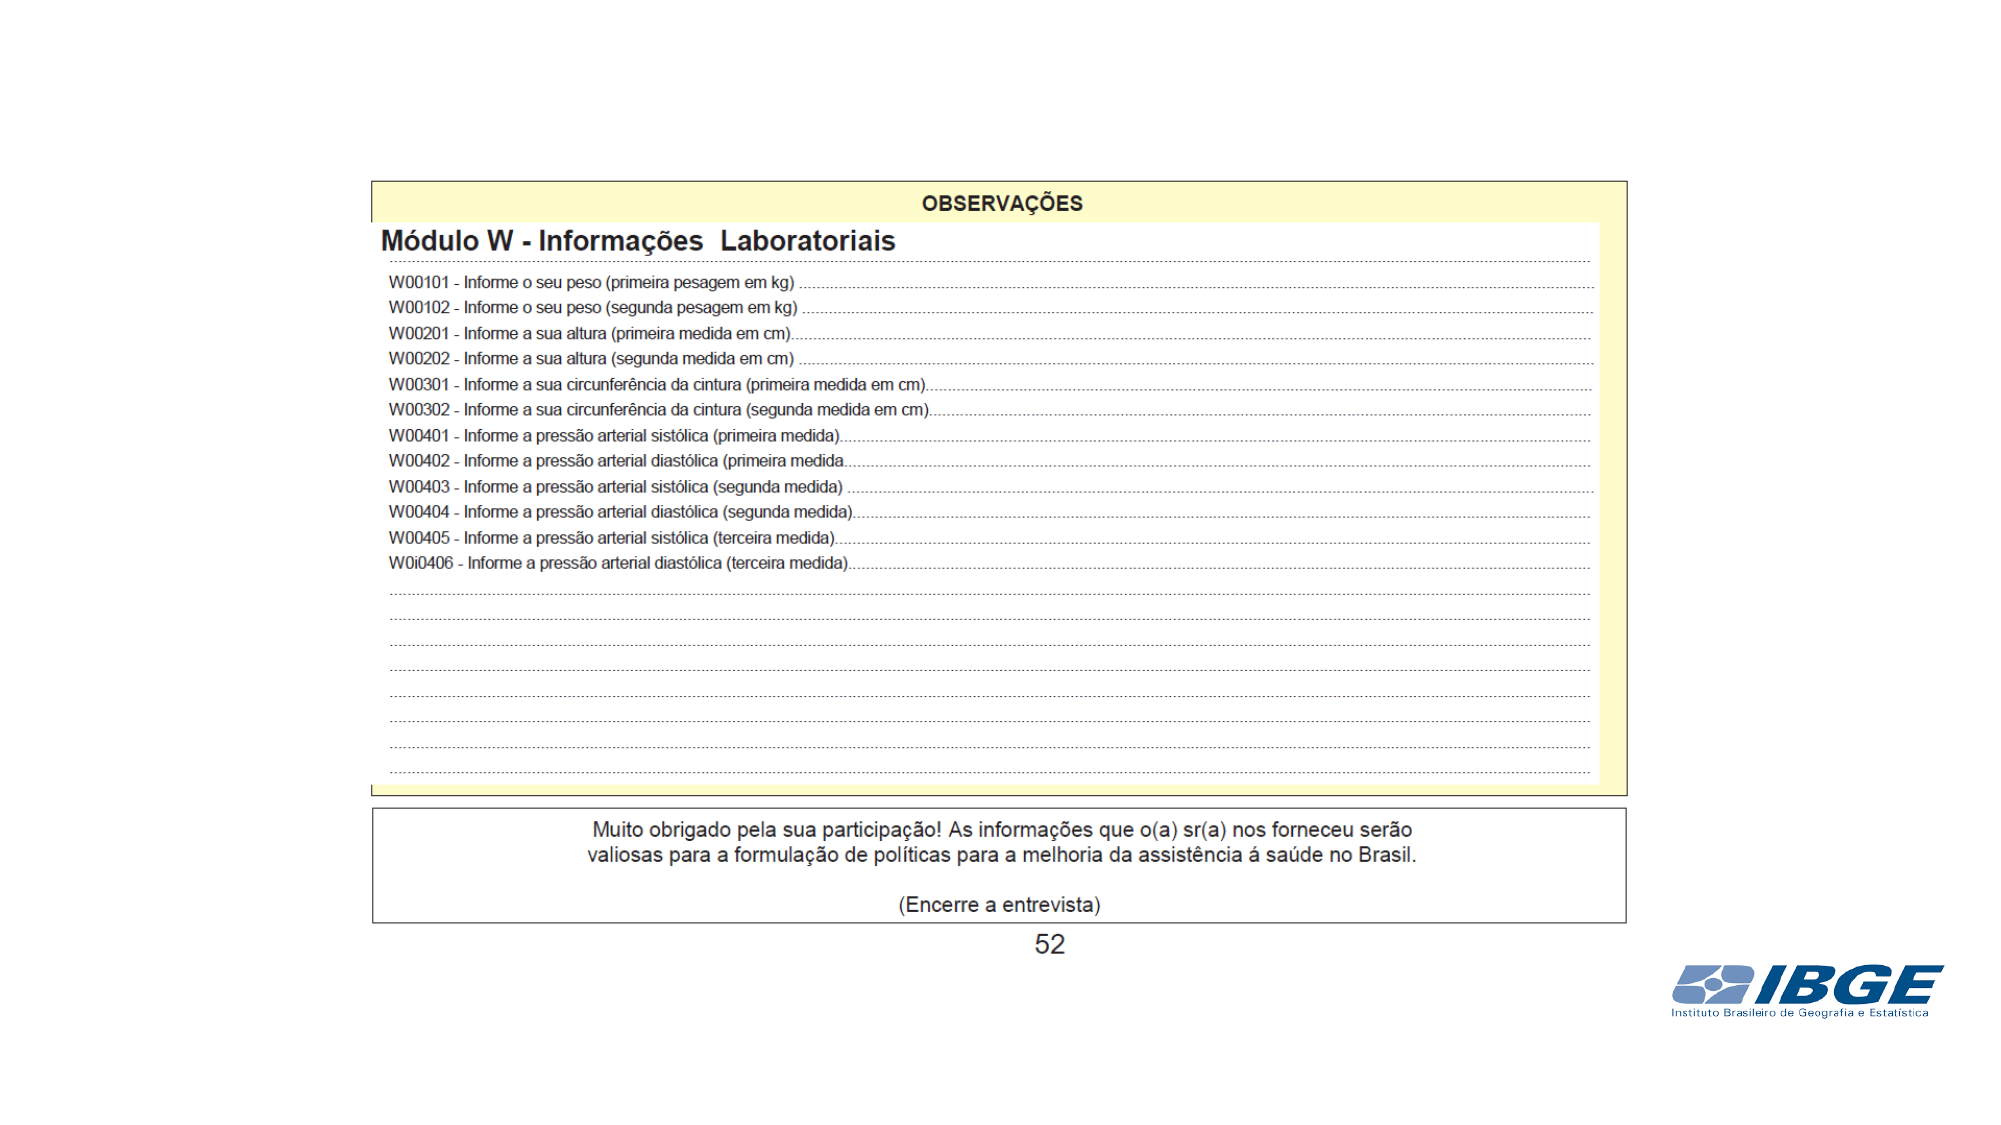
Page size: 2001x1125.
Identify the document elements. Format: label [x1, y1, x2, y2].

picture [317, 163, 1952, 1052]
